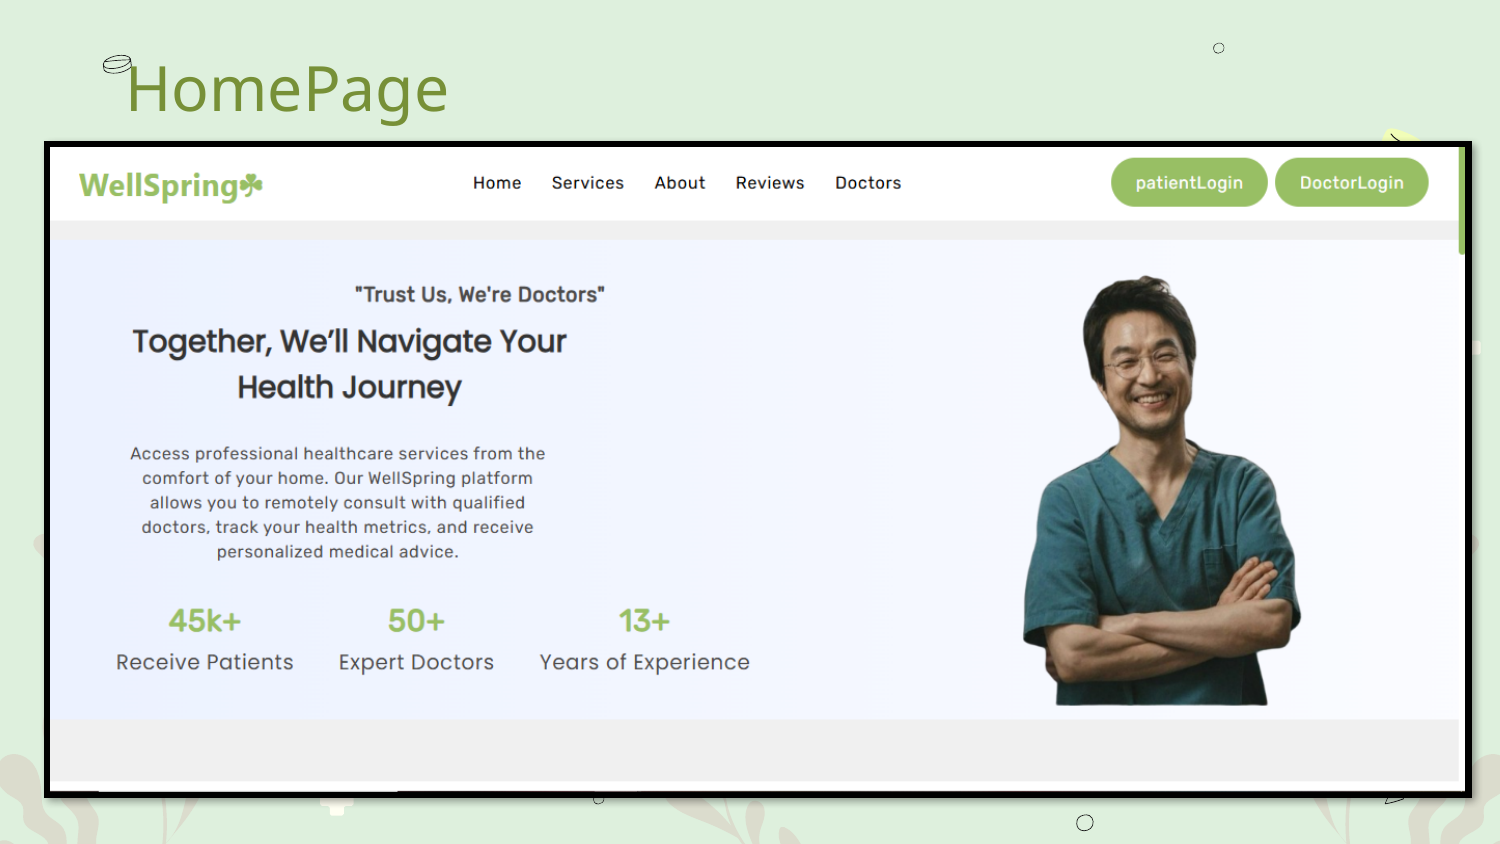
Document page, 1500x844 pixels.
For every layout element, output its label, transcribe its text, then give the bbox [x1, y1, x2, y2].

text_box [31, 458, 215, 844]
title HomePage [24, 34, 550, 147]
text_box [1298, 458, 1481, 844]
picture [49, 146, 1466, 793]
